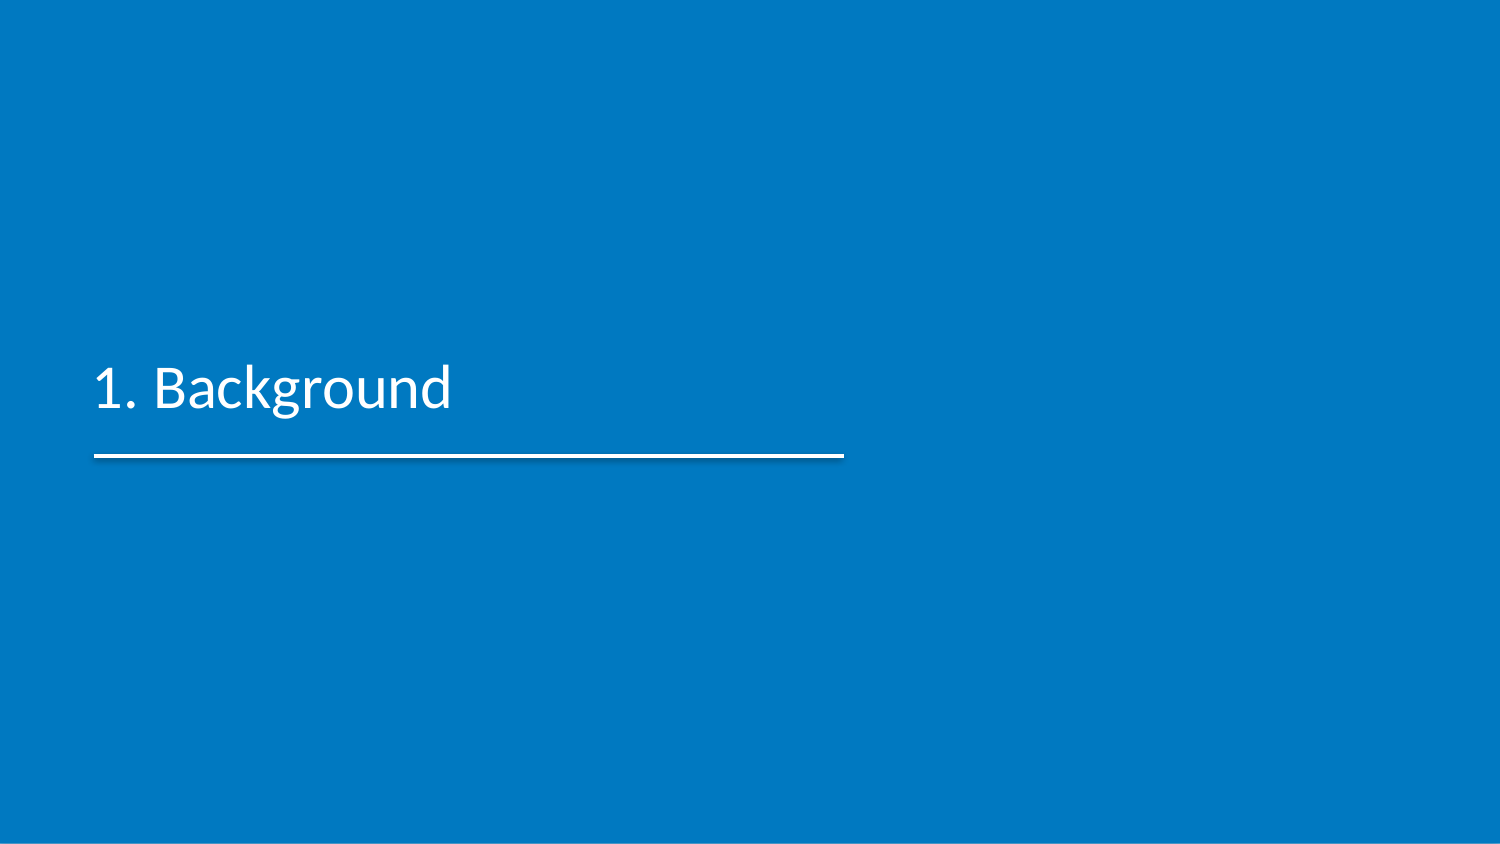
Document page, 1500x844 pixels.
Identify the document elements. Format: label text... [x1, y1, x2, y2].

title 1. Background [76, 205, 727, 429]
